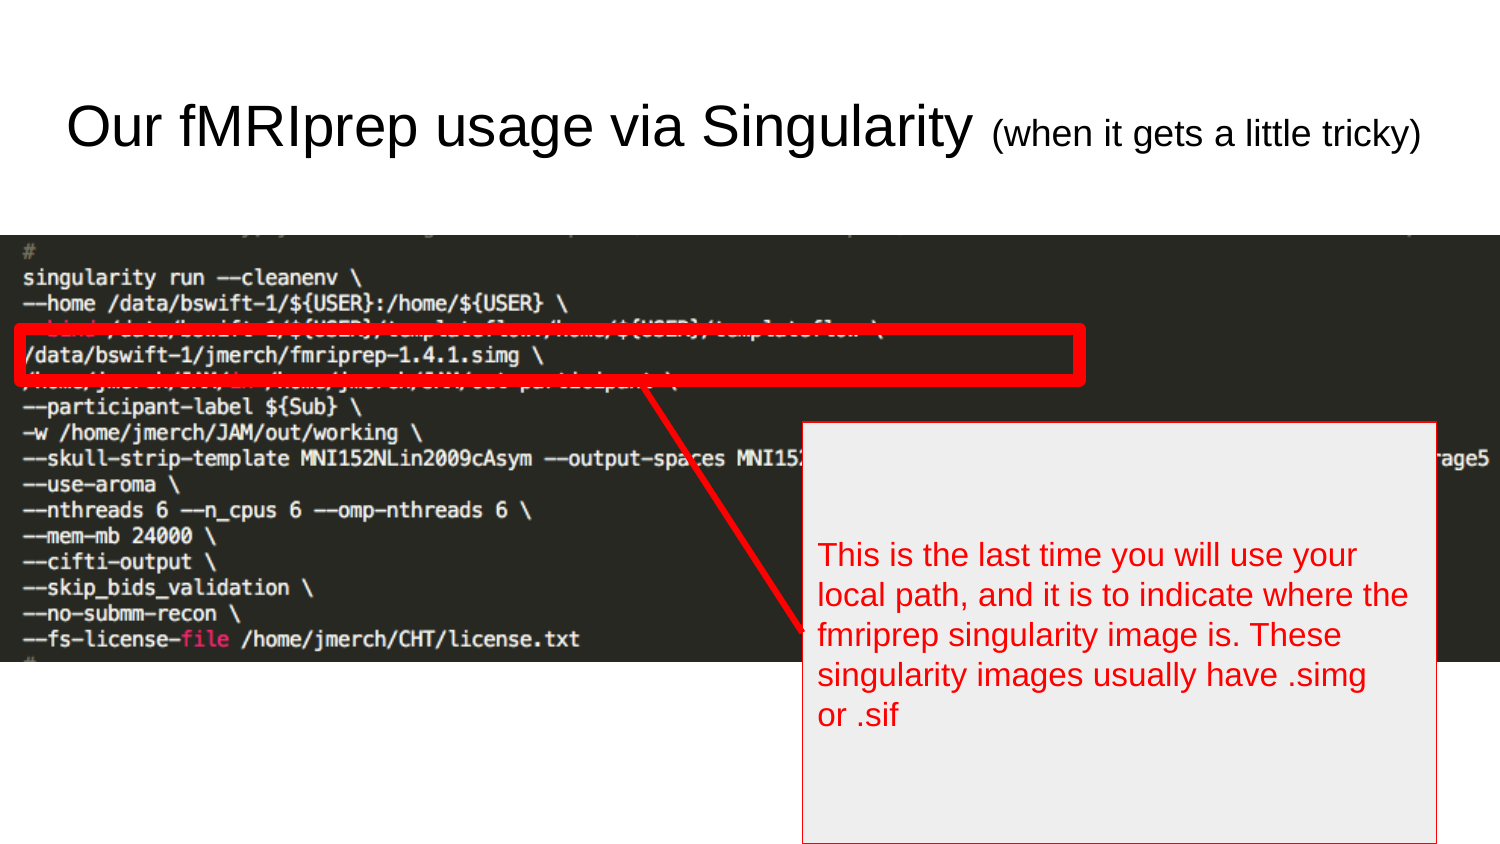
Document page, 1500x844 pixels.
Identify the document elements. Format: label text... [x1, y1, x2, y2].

picture [0, 235, 1500, 662]
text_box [640, 383, 803, 634]
title Our fMRIprep usage via Singularity (when it gets a little tricky) [51, 72, 1449, 167]
text_box This is the last time you will use your local path, and it is to indicate where the fmriprep singularity image is. These singularity images usually have .simg or .sif [802, 671, 1437, 844]
